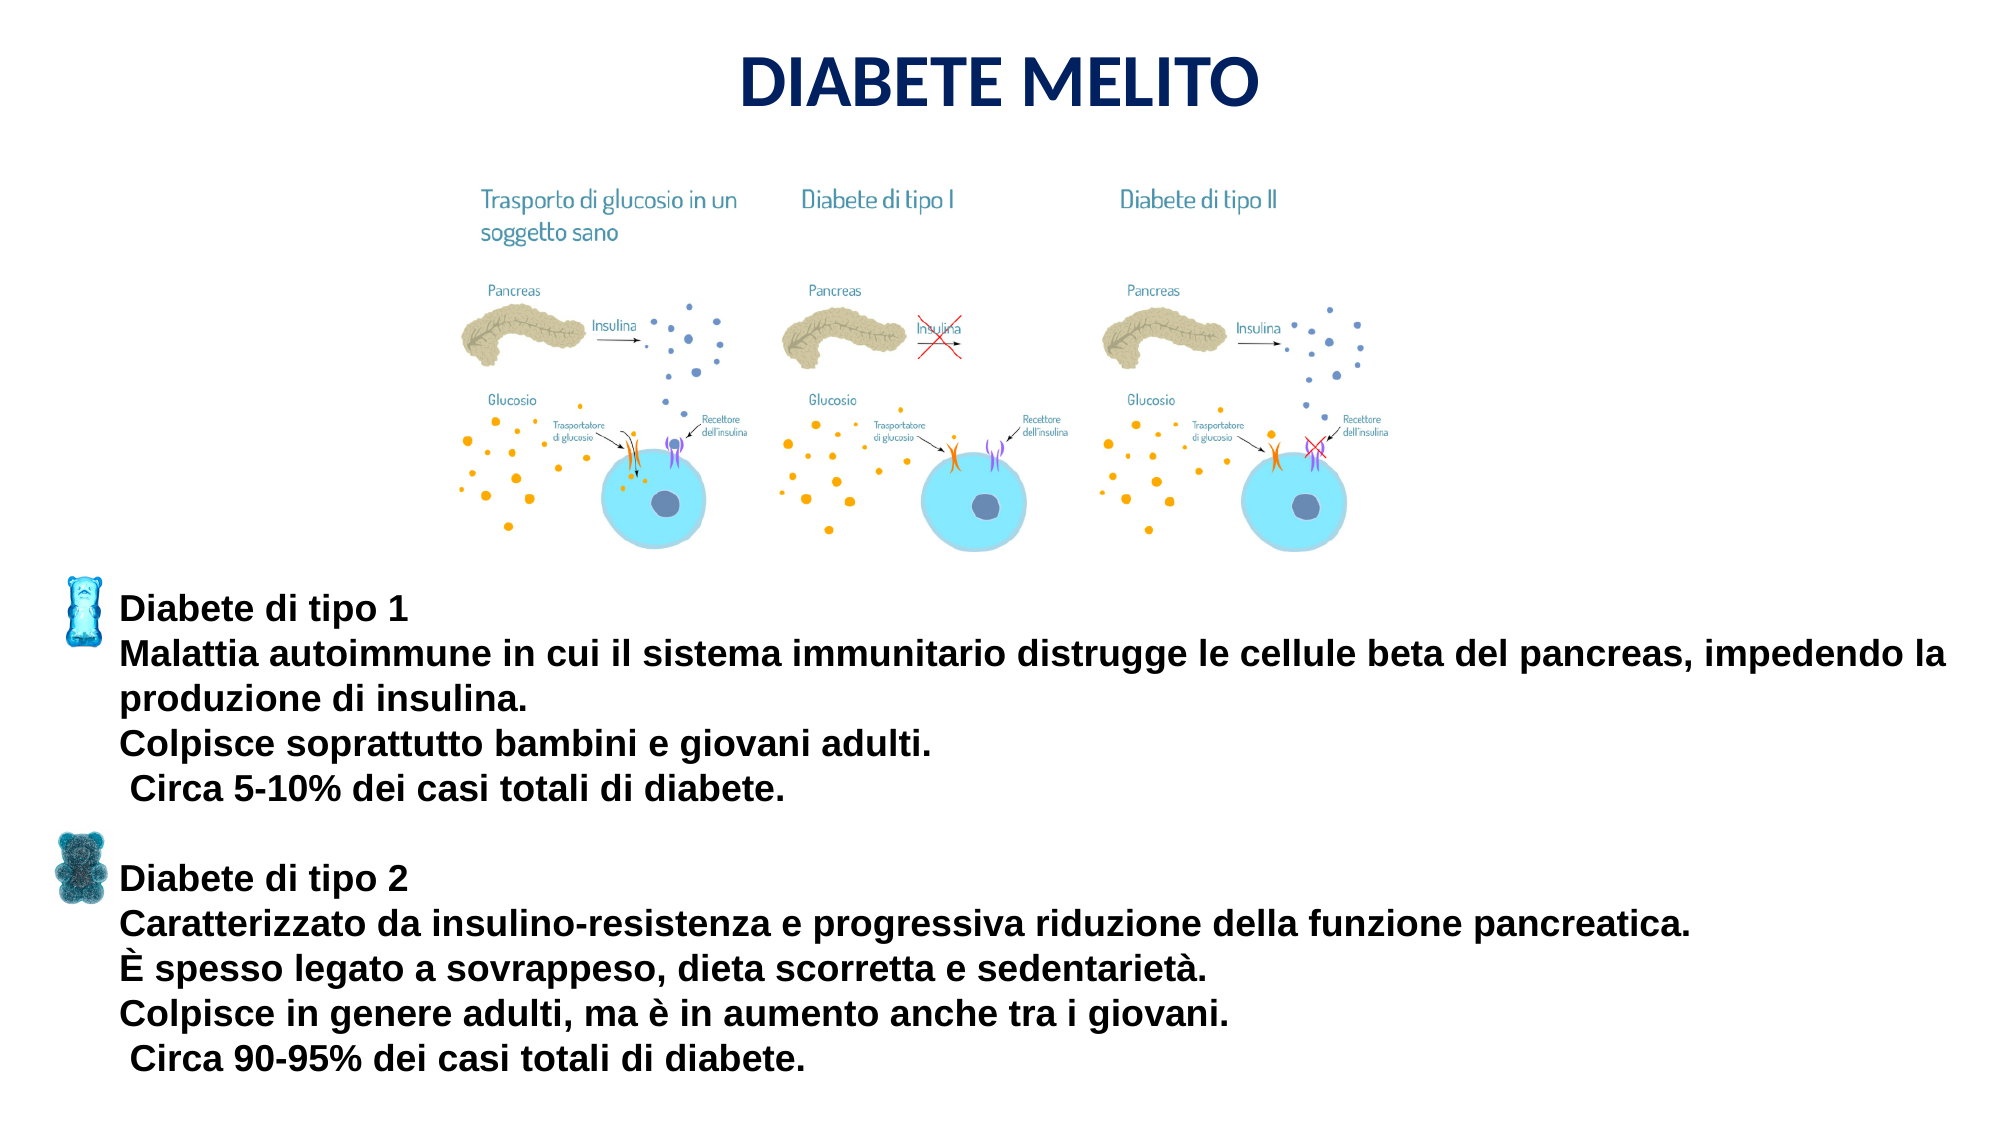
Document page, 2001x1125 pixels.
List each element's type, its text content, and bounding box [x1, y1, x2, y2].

picture [53, 828, 114, 905]
title DIABETE MELITO [0, 21, 2000, 131]
subtitle Diabete di tipo 1 Malattia autoimmune in cui il sistema immunitario distrugge le cellule beta del pancreas, impedendo la produzione di insulina. Colpisce soprattutto bambini e giovani adulti. Circa 5-10% dei casi totali di diabete. Diabete di tipo 2 Caratterizzato da insulino-resistenza e progressiva riduzione della funzione pancreatica. È spesso legato a sovrappeso, dieta scorretta e sedentarietà. Colpisce in genere adulti, ma è in aumento anche tra i giovani. Circa 90-95% dei casi totali di diabete. [104, 519, 2000, 1125]
picture [448, 162, 1394, 563]
picture [61, 572, 105, 649]
